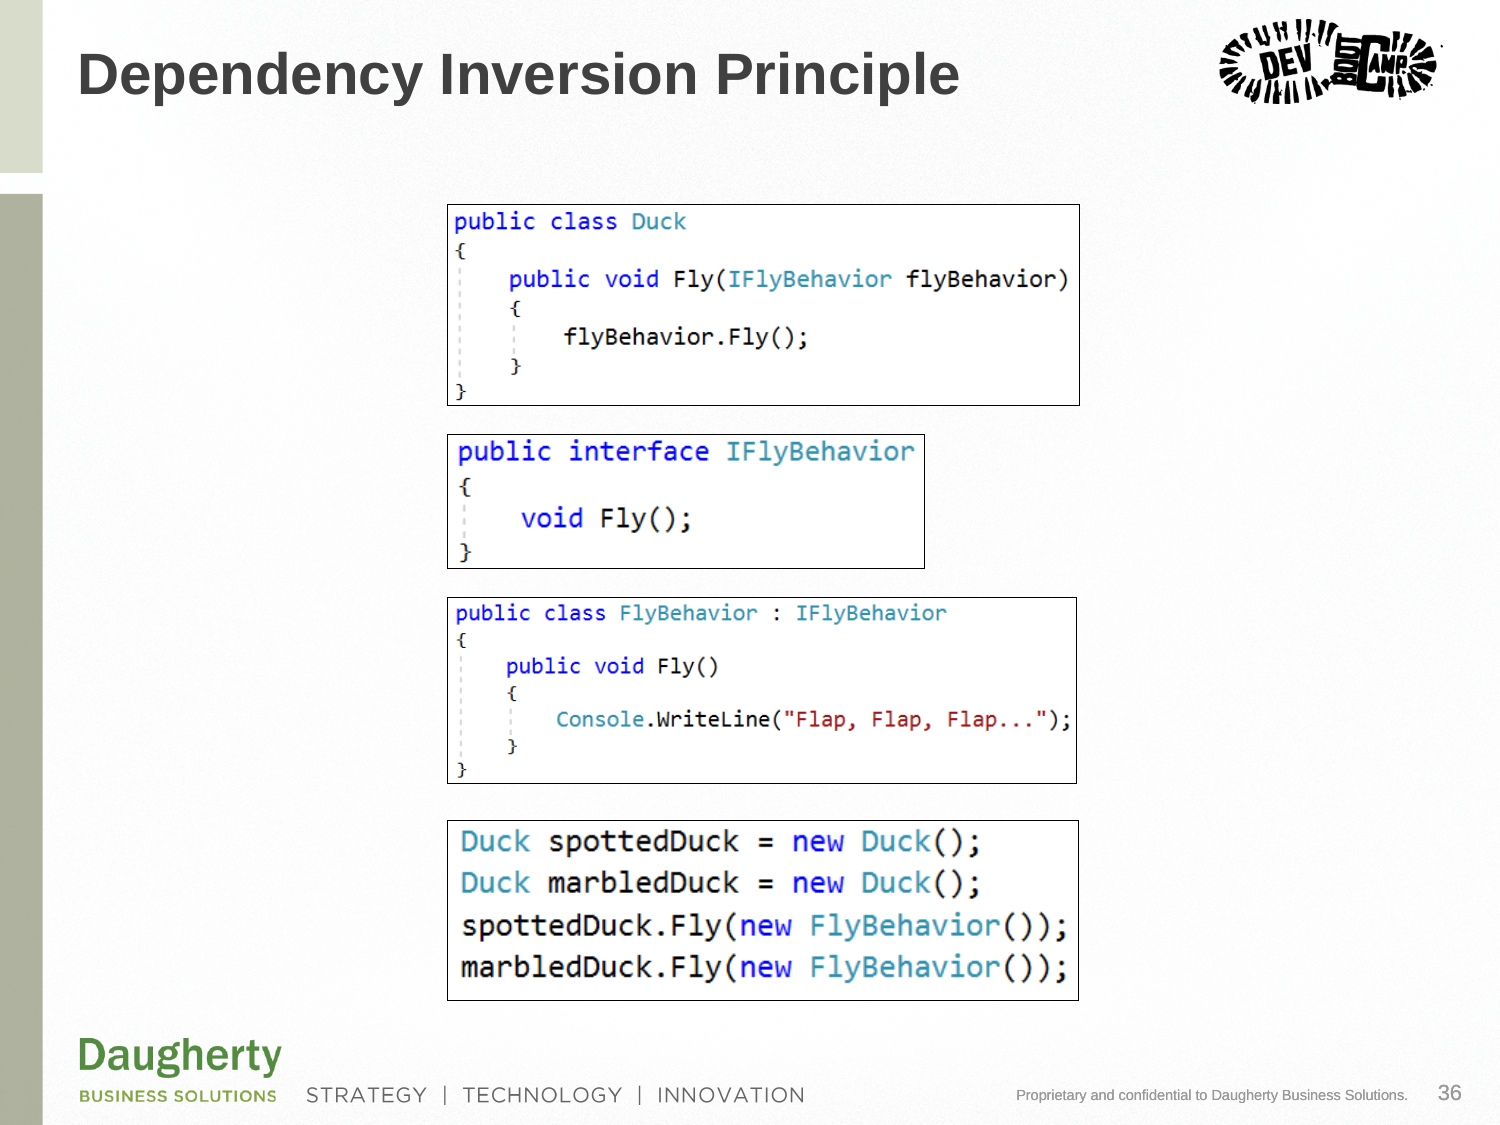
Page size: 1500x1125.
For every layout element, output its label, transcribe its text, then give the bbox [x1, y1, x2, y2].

slide_number 36 [1423, 1071, 1500, 1123]
picture [0, 0, 1500, 1125]
title Dependency Inversion Principle [62, 14, 1447, 128]
footer Proprietary and confidential to Daugherty Business Solutions. [844, 1078, 1424, 1125]
